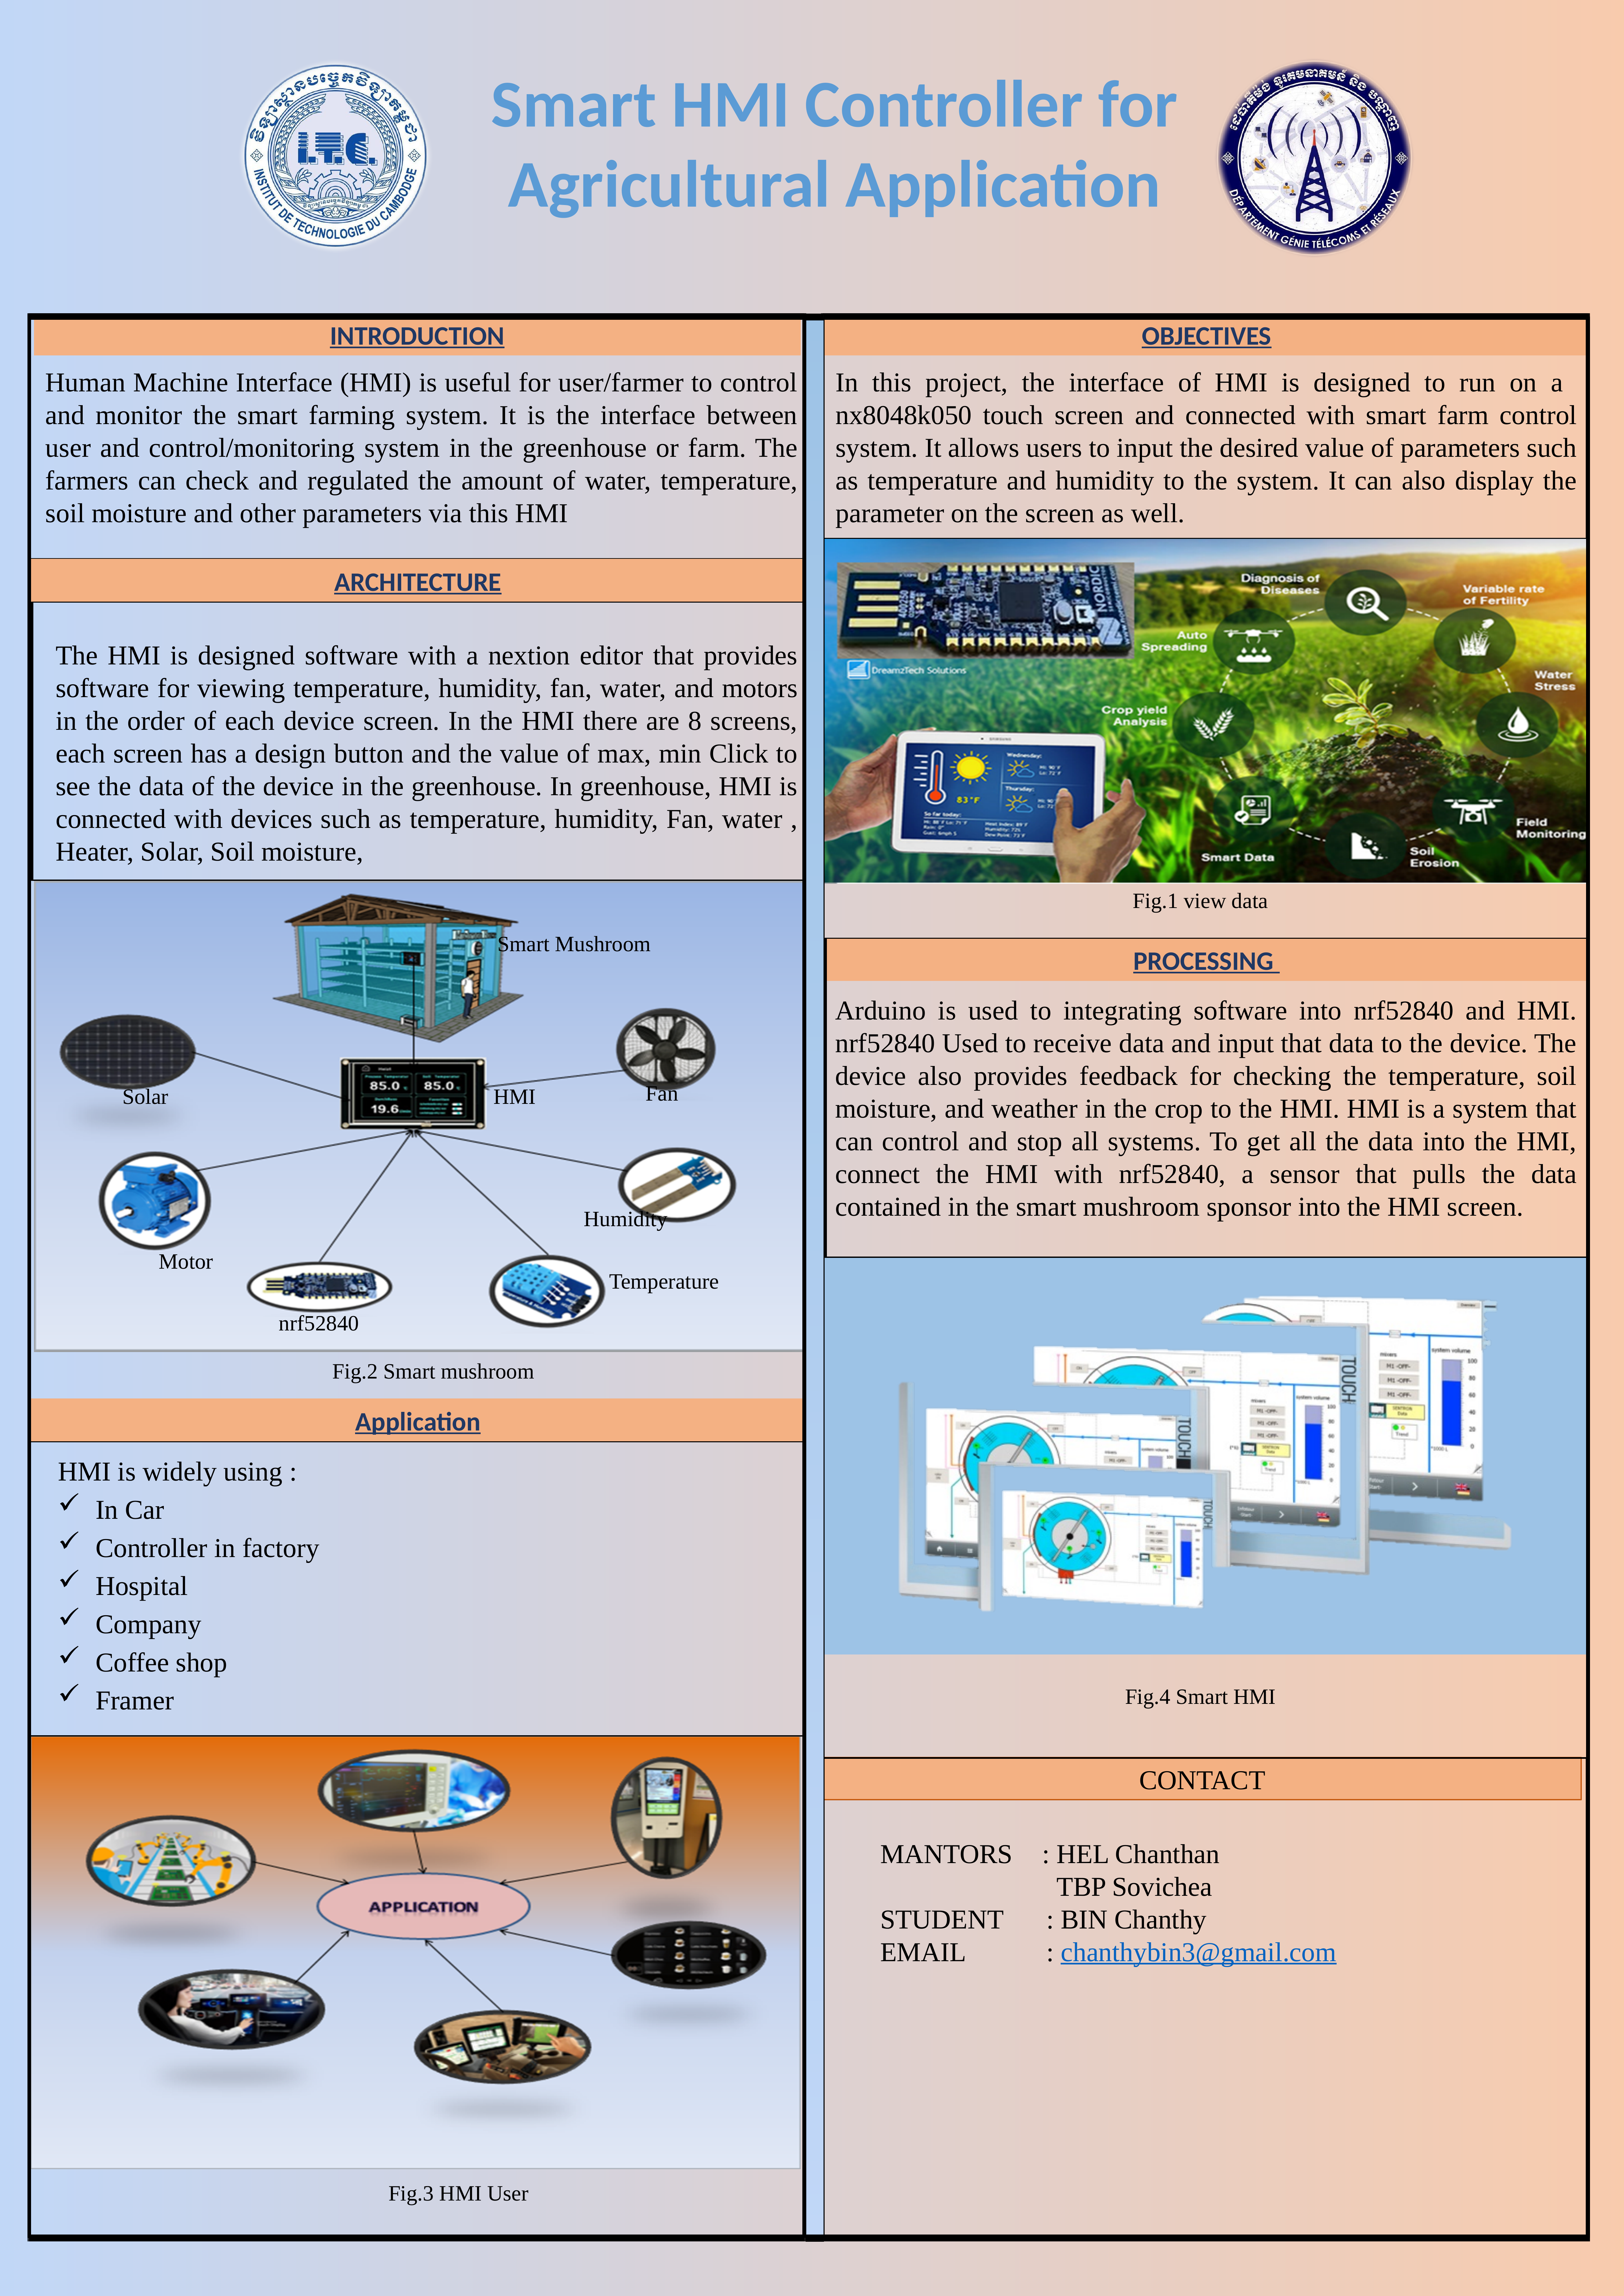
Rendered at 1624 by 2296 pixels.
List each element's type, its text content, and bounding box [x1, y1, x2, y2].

list Smart HMI Controller for Agricultural Application [434, 58, 1213, 235]
picture [27, 313, 1590, 2242]
picture [237, 58, 434, 254]
picture [1214, 58, 1415, 258]
